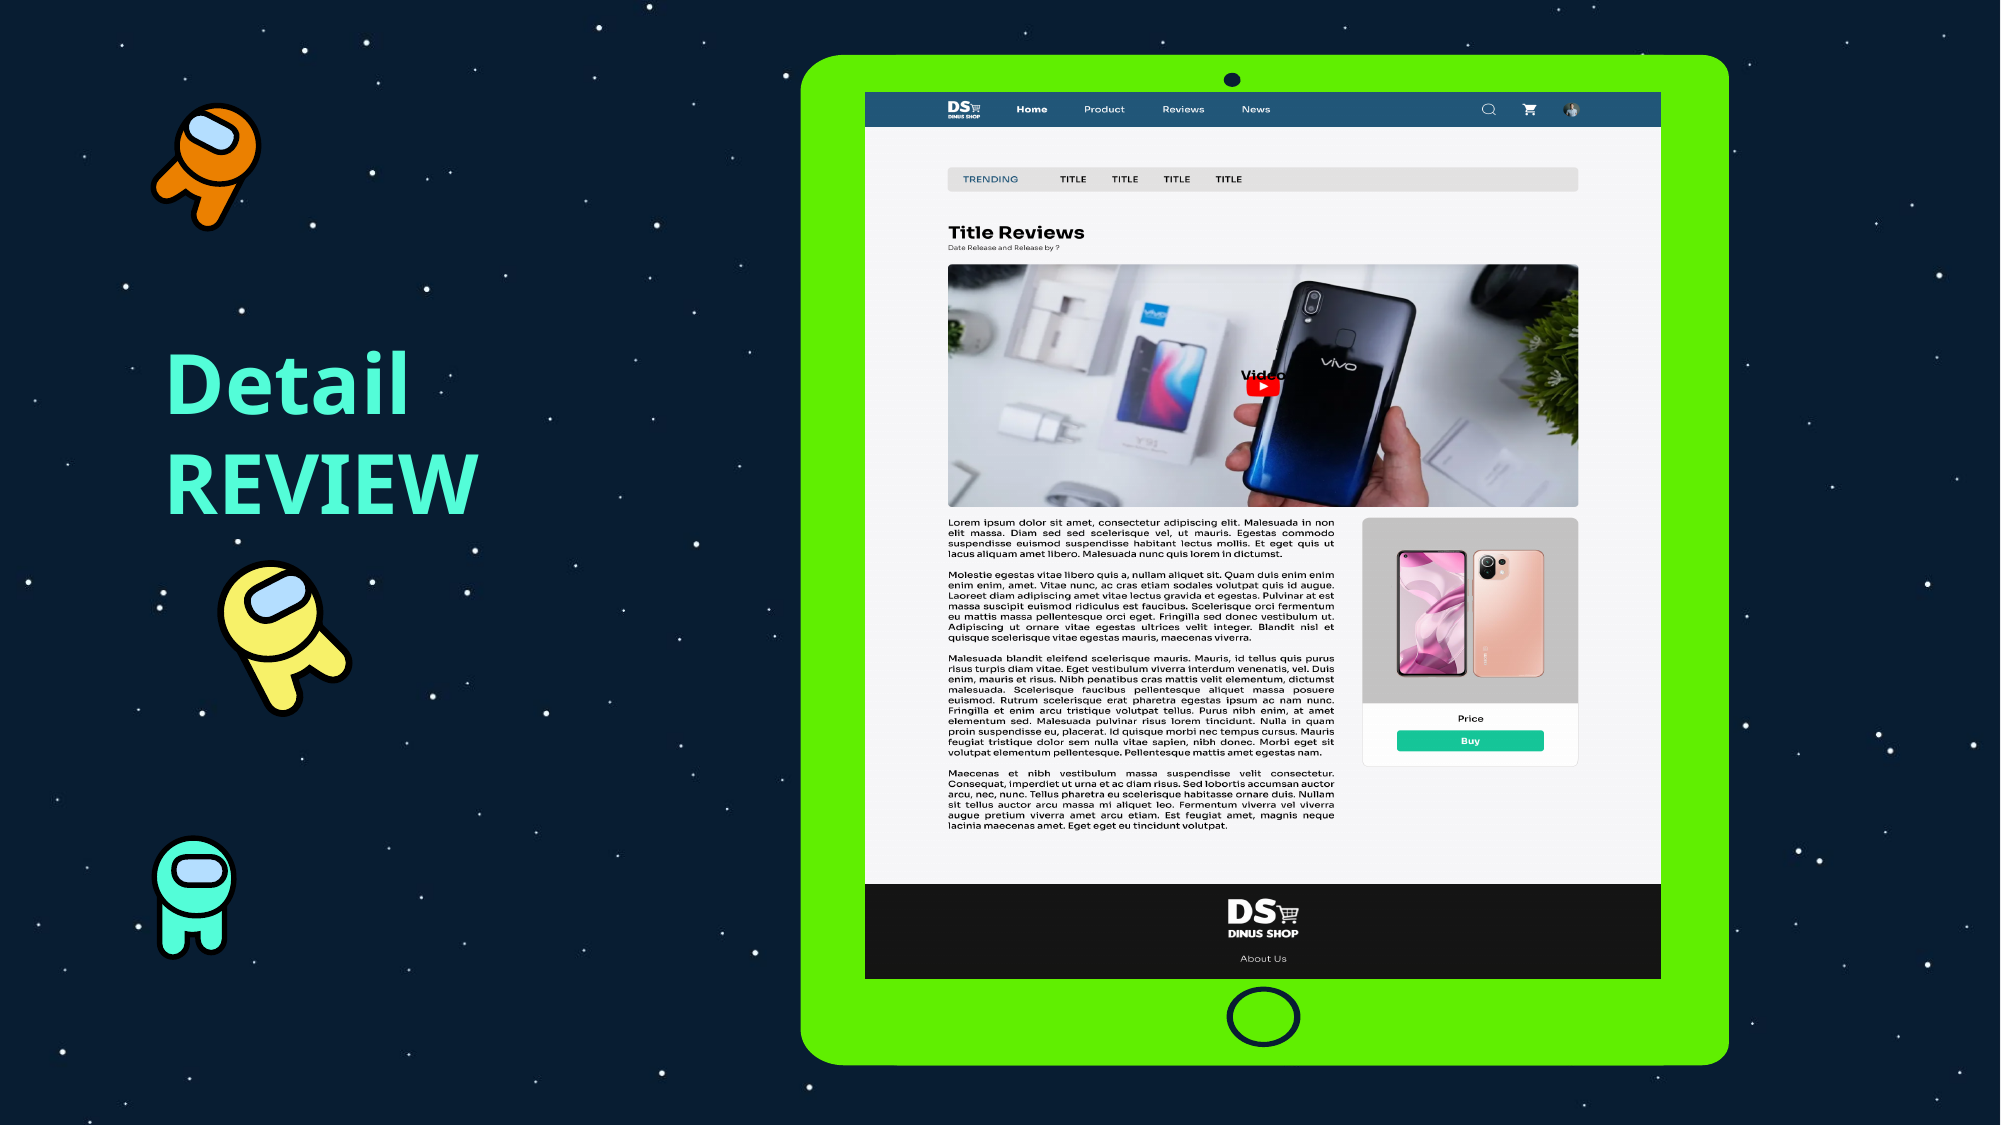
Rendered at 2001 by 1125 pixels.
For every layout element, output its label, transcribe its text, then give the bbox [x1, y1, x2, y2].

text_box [148, 102, 268, 232]
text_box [151, 835, 238, 961]
title Detail REVIEW [148, 316, 594, 442]
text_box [800, 54, 1730, 1066]
picture [0, 0, 2001, 1125]
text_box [210, 559, 355, 718]
